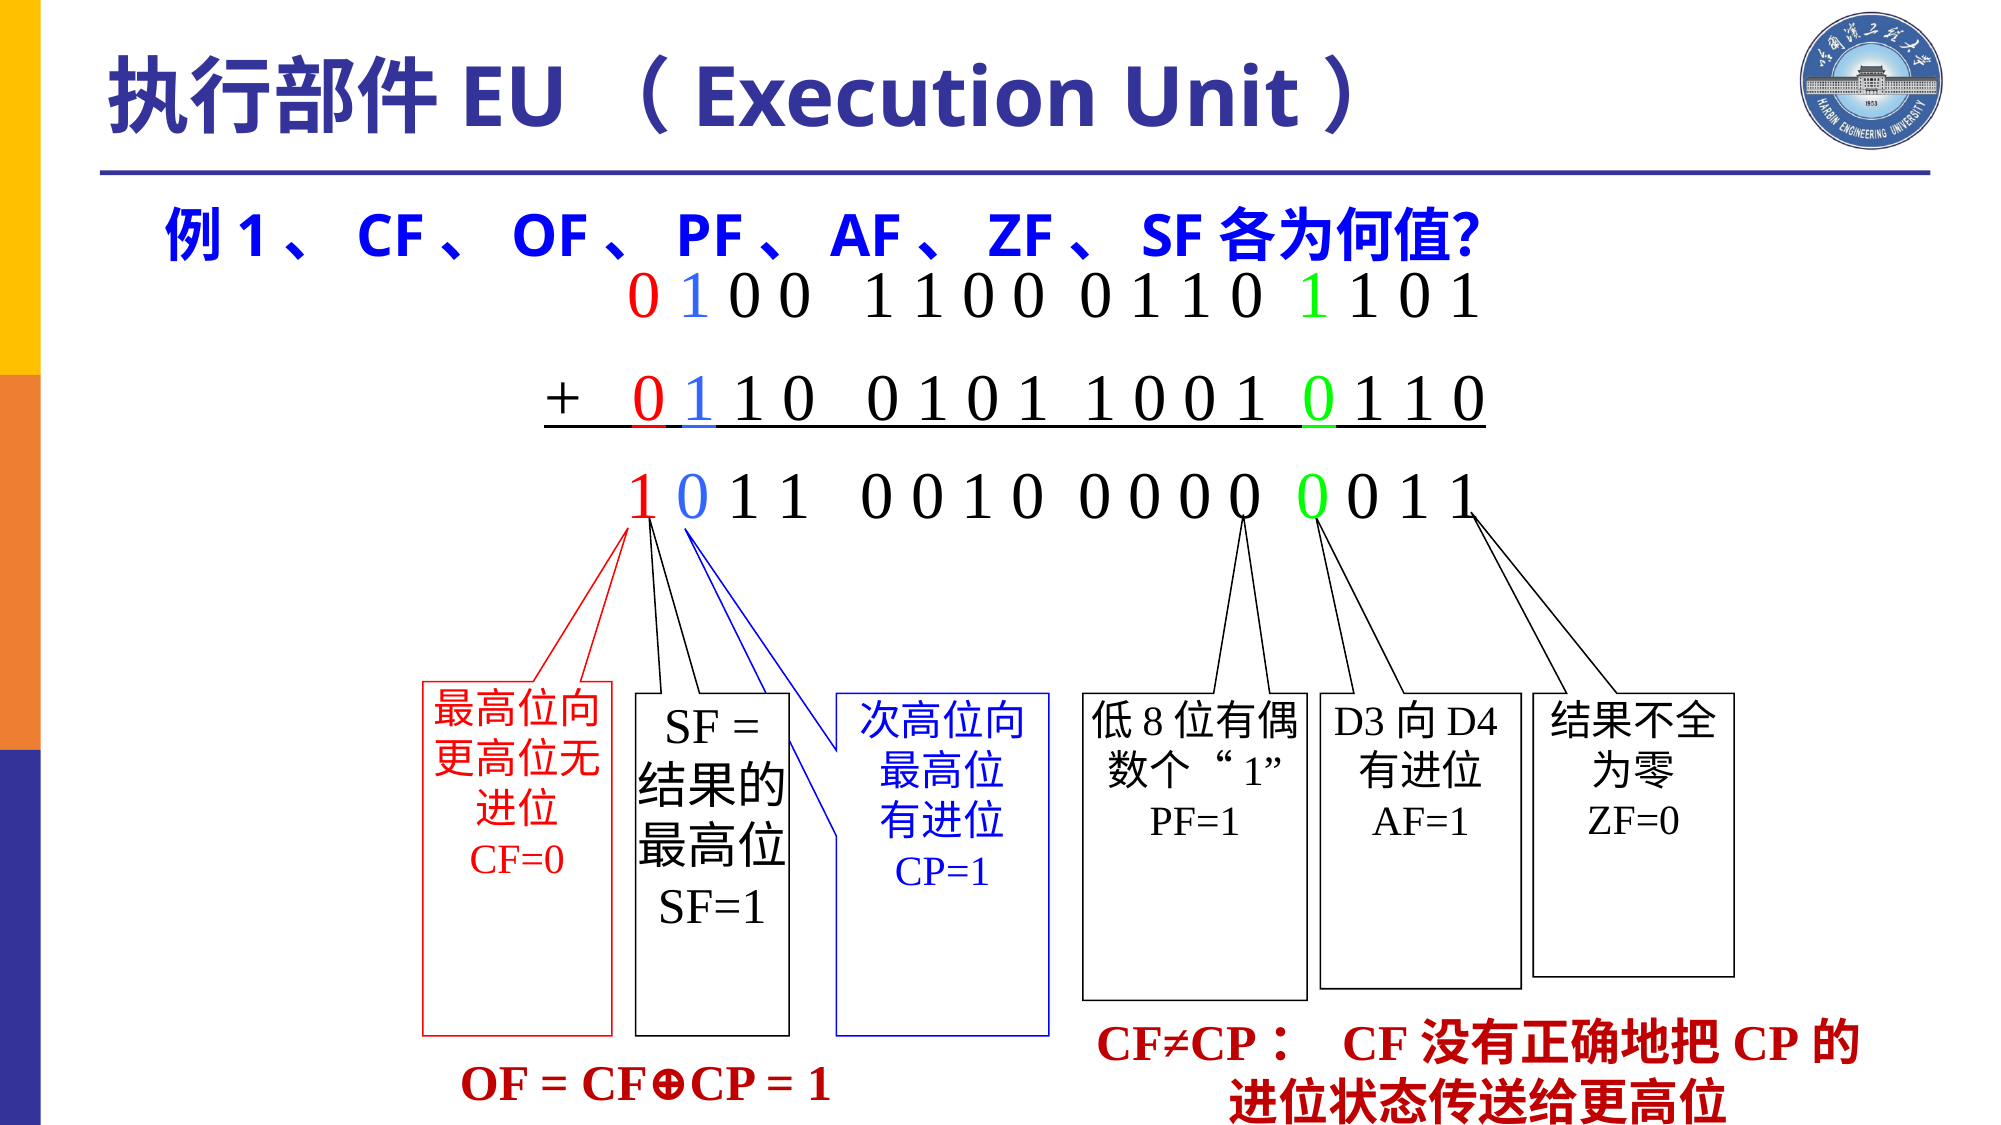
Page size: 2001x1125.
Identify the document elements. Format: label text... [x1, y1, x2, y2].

text_box 次高位向 最高位 有进位 CP=1 [695, 551, 1049, 1036]
text_box 低8位有偶数个“1” PF=1 [1082, 551, 1308, 1001]
text_box CF≠CP： CF没有正确地把CP的进位状态传送给更高位 [1095, 1010, 1863, 1125]
text_box 执行部件EU（Execution Unit） [91, 21, 1579, 151]
text_box SF = 结果的最高位 SF=1 [635, 551, 790, 1036]
text_box 0 1 0 0 1 1 0 0 0 1 1 0 1 1 0 1 + 0 1 1 0 0 1 0 1 1 0 0 1 0 1 1 0 [328, 243, 1716, 445]
list 例1、CF、OF、PF、AF、ZF、SF各为何值？ [149, 183, 1537, 291]
text_box 最高位向 更高位无进位 CF=0 [422, 551, 621, 1036]
text_box OF = CF⊕CP = 1 [373, 1050, 918, 1111]
text_box D3向D4有进位 AF=1 [1320, 551, 1522, 989]
text_box 结果不全为零 ZF=0 [1491, 545, 1735, 977]
picture [1538, 9, 1979, 165]
text_box 1 0 1 1 0 0 1 0 0 0 0 0 0 0 1 1 [611, 444, 1498, 551]
